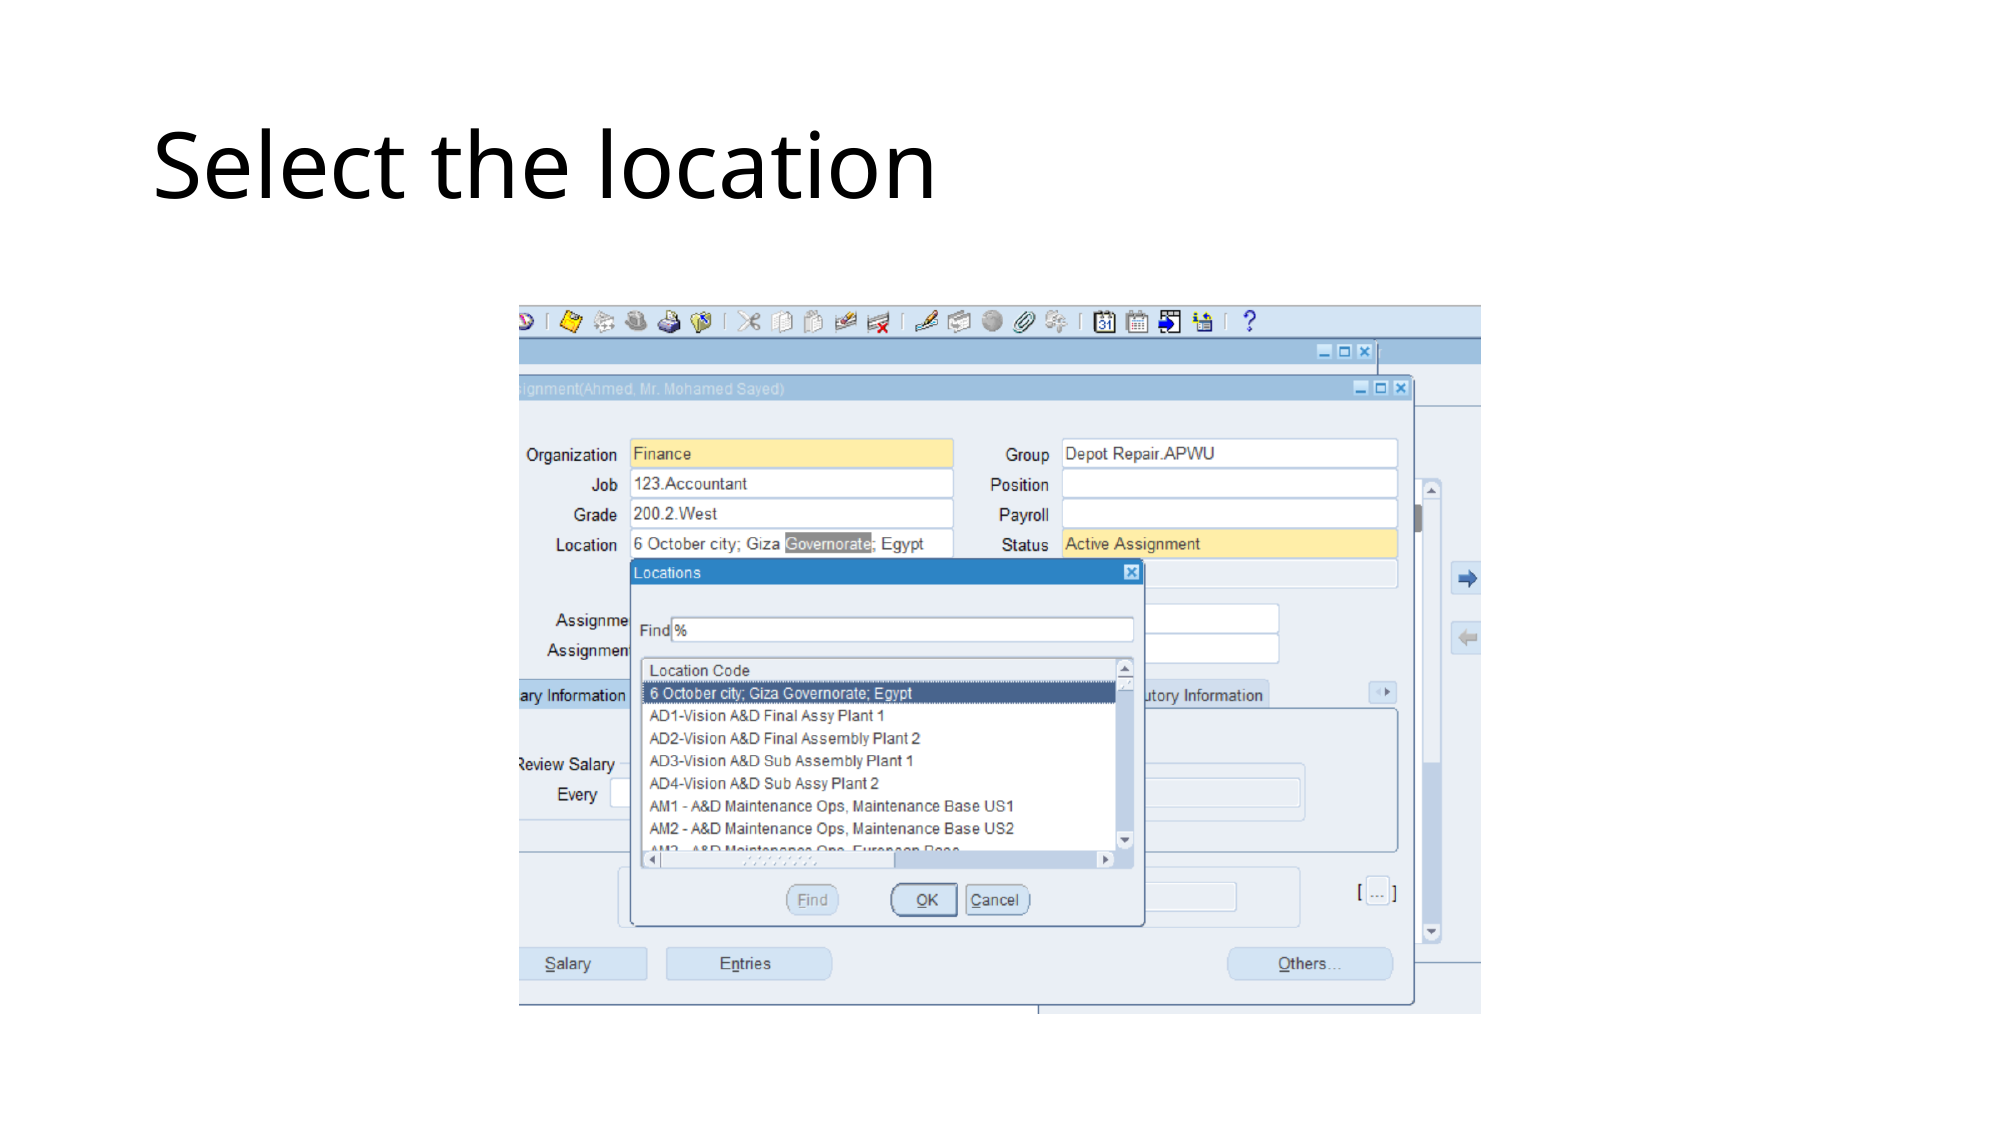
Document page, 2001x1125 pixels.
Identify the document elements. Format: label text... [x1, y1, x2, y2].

title Select the location [137, 59, 1863, 278]
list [518, 298, 1482, 1014]
